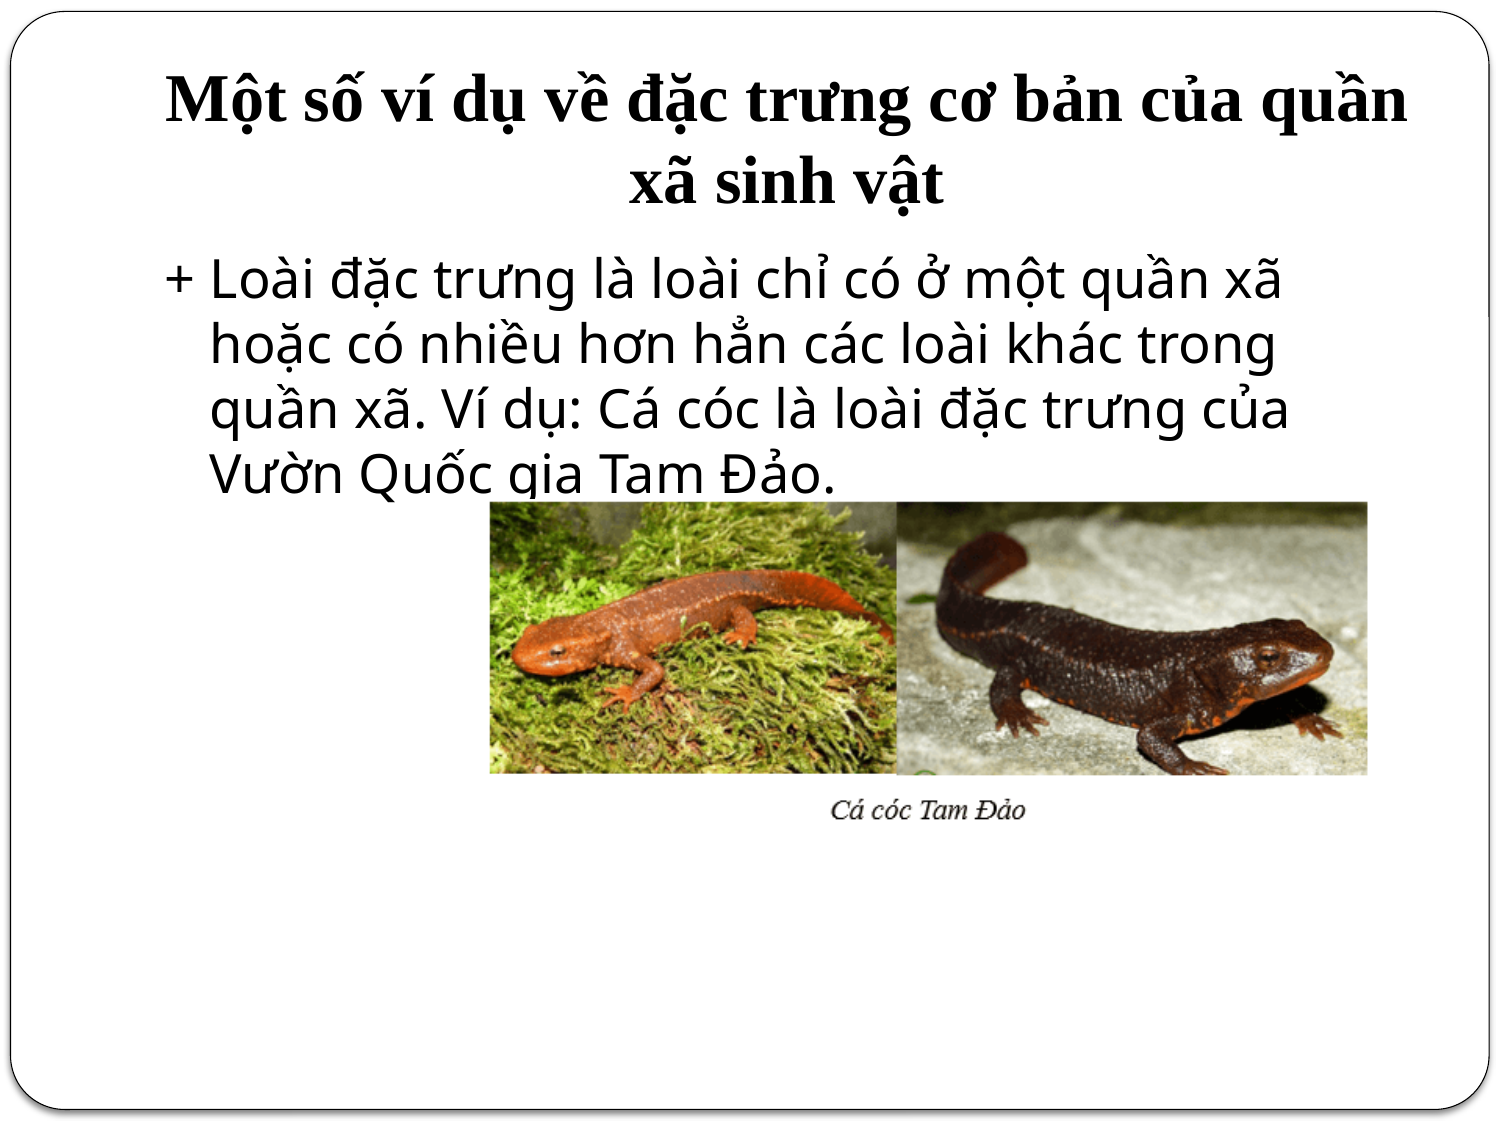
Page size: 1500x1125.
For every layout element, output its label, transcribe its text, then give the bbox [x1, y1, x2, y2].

picture [487, 499, 1374, 829]
list + Loài đặc trưng là loài chỉ có ở một quần xã hoặc có nhiều hơn hẳn các loài khác trong quần xã. Ví dụ: Cá cóc là loài đặc trưng của Vườn Quốc gia Tam Đảo. [150, 237, 1425, 988]
title Một số ví dụ về đặc trưng cơ bản của quần xã sinh vật [150, 45, 1425, 233]
